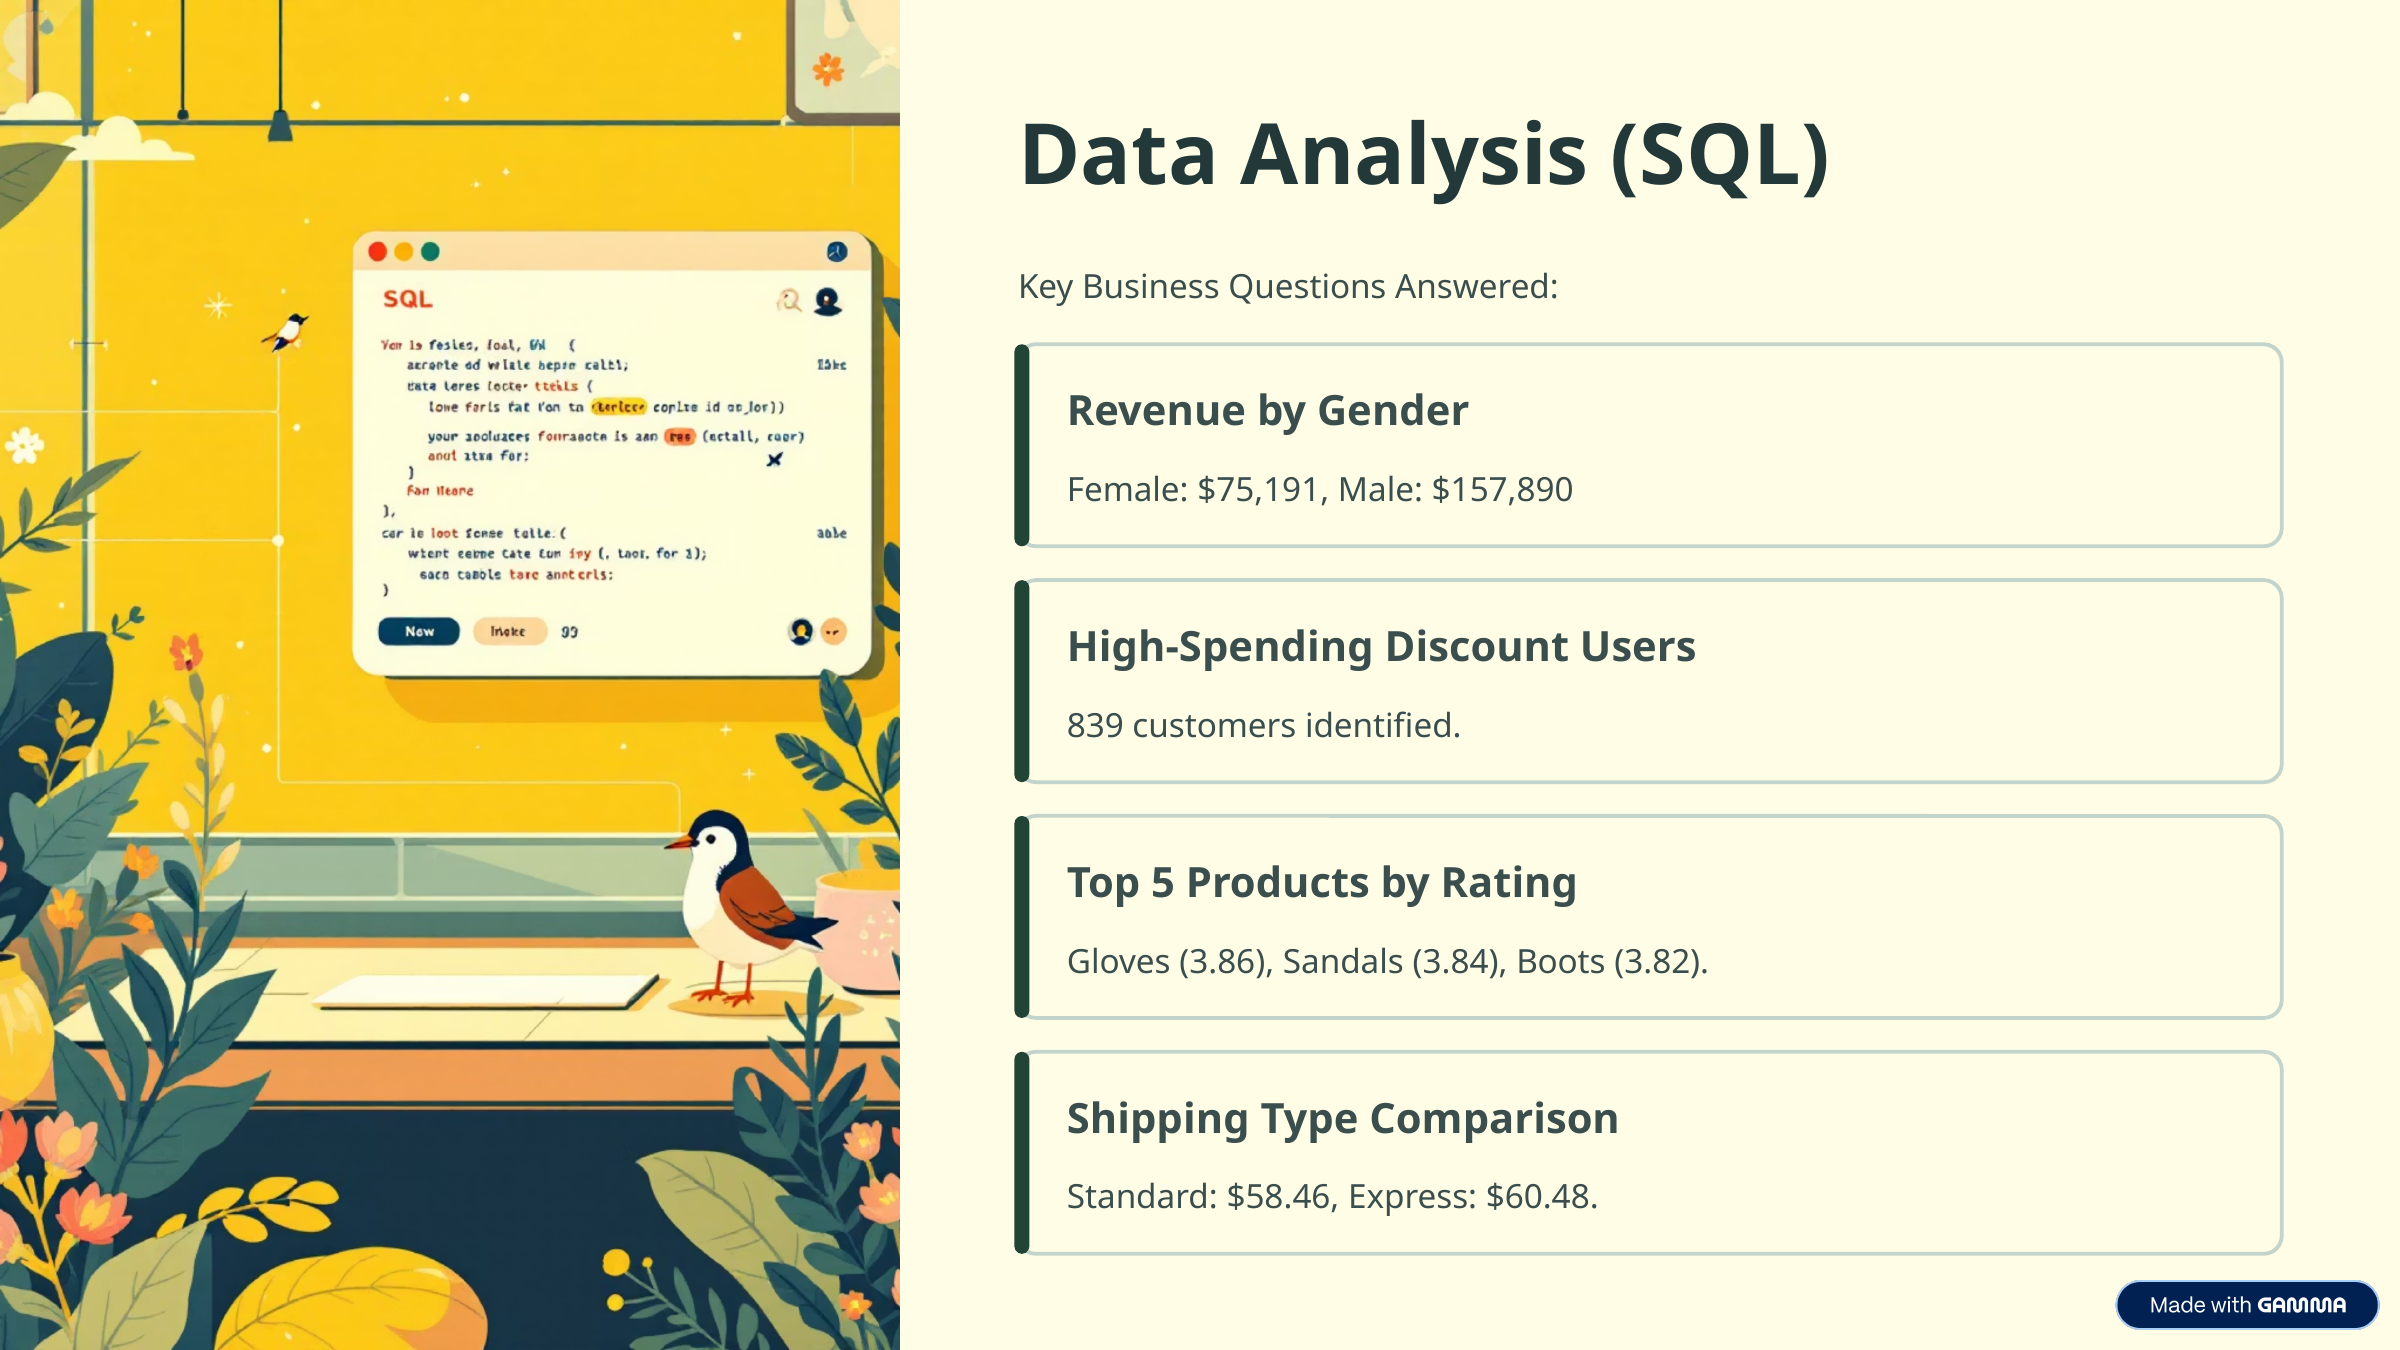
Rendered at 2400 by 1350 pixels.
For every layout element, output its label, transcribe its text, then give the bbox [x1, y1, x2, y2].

text_box [1014, 344, 1030, 547]
text_box Data Analysis (SQL) [1018, 96, 1922, 202]
text_box [1014, 1051, 1030, 1254]
text_box [1027, 344, 2282, 547]
text_box [1014, 815, 1030, 1018]
text_box [1027, 815, 2282, 1018]
text_box 839 customers identified. [1066, 690, 2245, 745]
picture [0, 0, 900, 1350]
text_box [1027, 1051, 2282, 1254]
text_box Top 5 Products by Rating [1066, 853, 1645, 907]
text_box High-Spending Discount Users [1066, 617, 1771, 671]
text_box Standard: $58.46, Express: $60.48. [1066, 1162, 2245, 1217]
picture [2106, 1271, 2389, 1339]
text_box Key Business Questions Answered: [1018, 252, 2282, 307]
text_box [1027, 580, 2282, 783]
text_box [1014, 580, 1030, 783]
text_box Revenue by Gender [1066, 381, 1522, 435]
text_box Female: $75,191, Male: $157,890 [1066, 454, 2245, 509]
text_box Gloves (3.86), Sandals (3.84), Boots (3.82). [1066, 926, 2245, 981]
text_box Shipping Type Comparison [1066, 1089, 1687, 1143]
